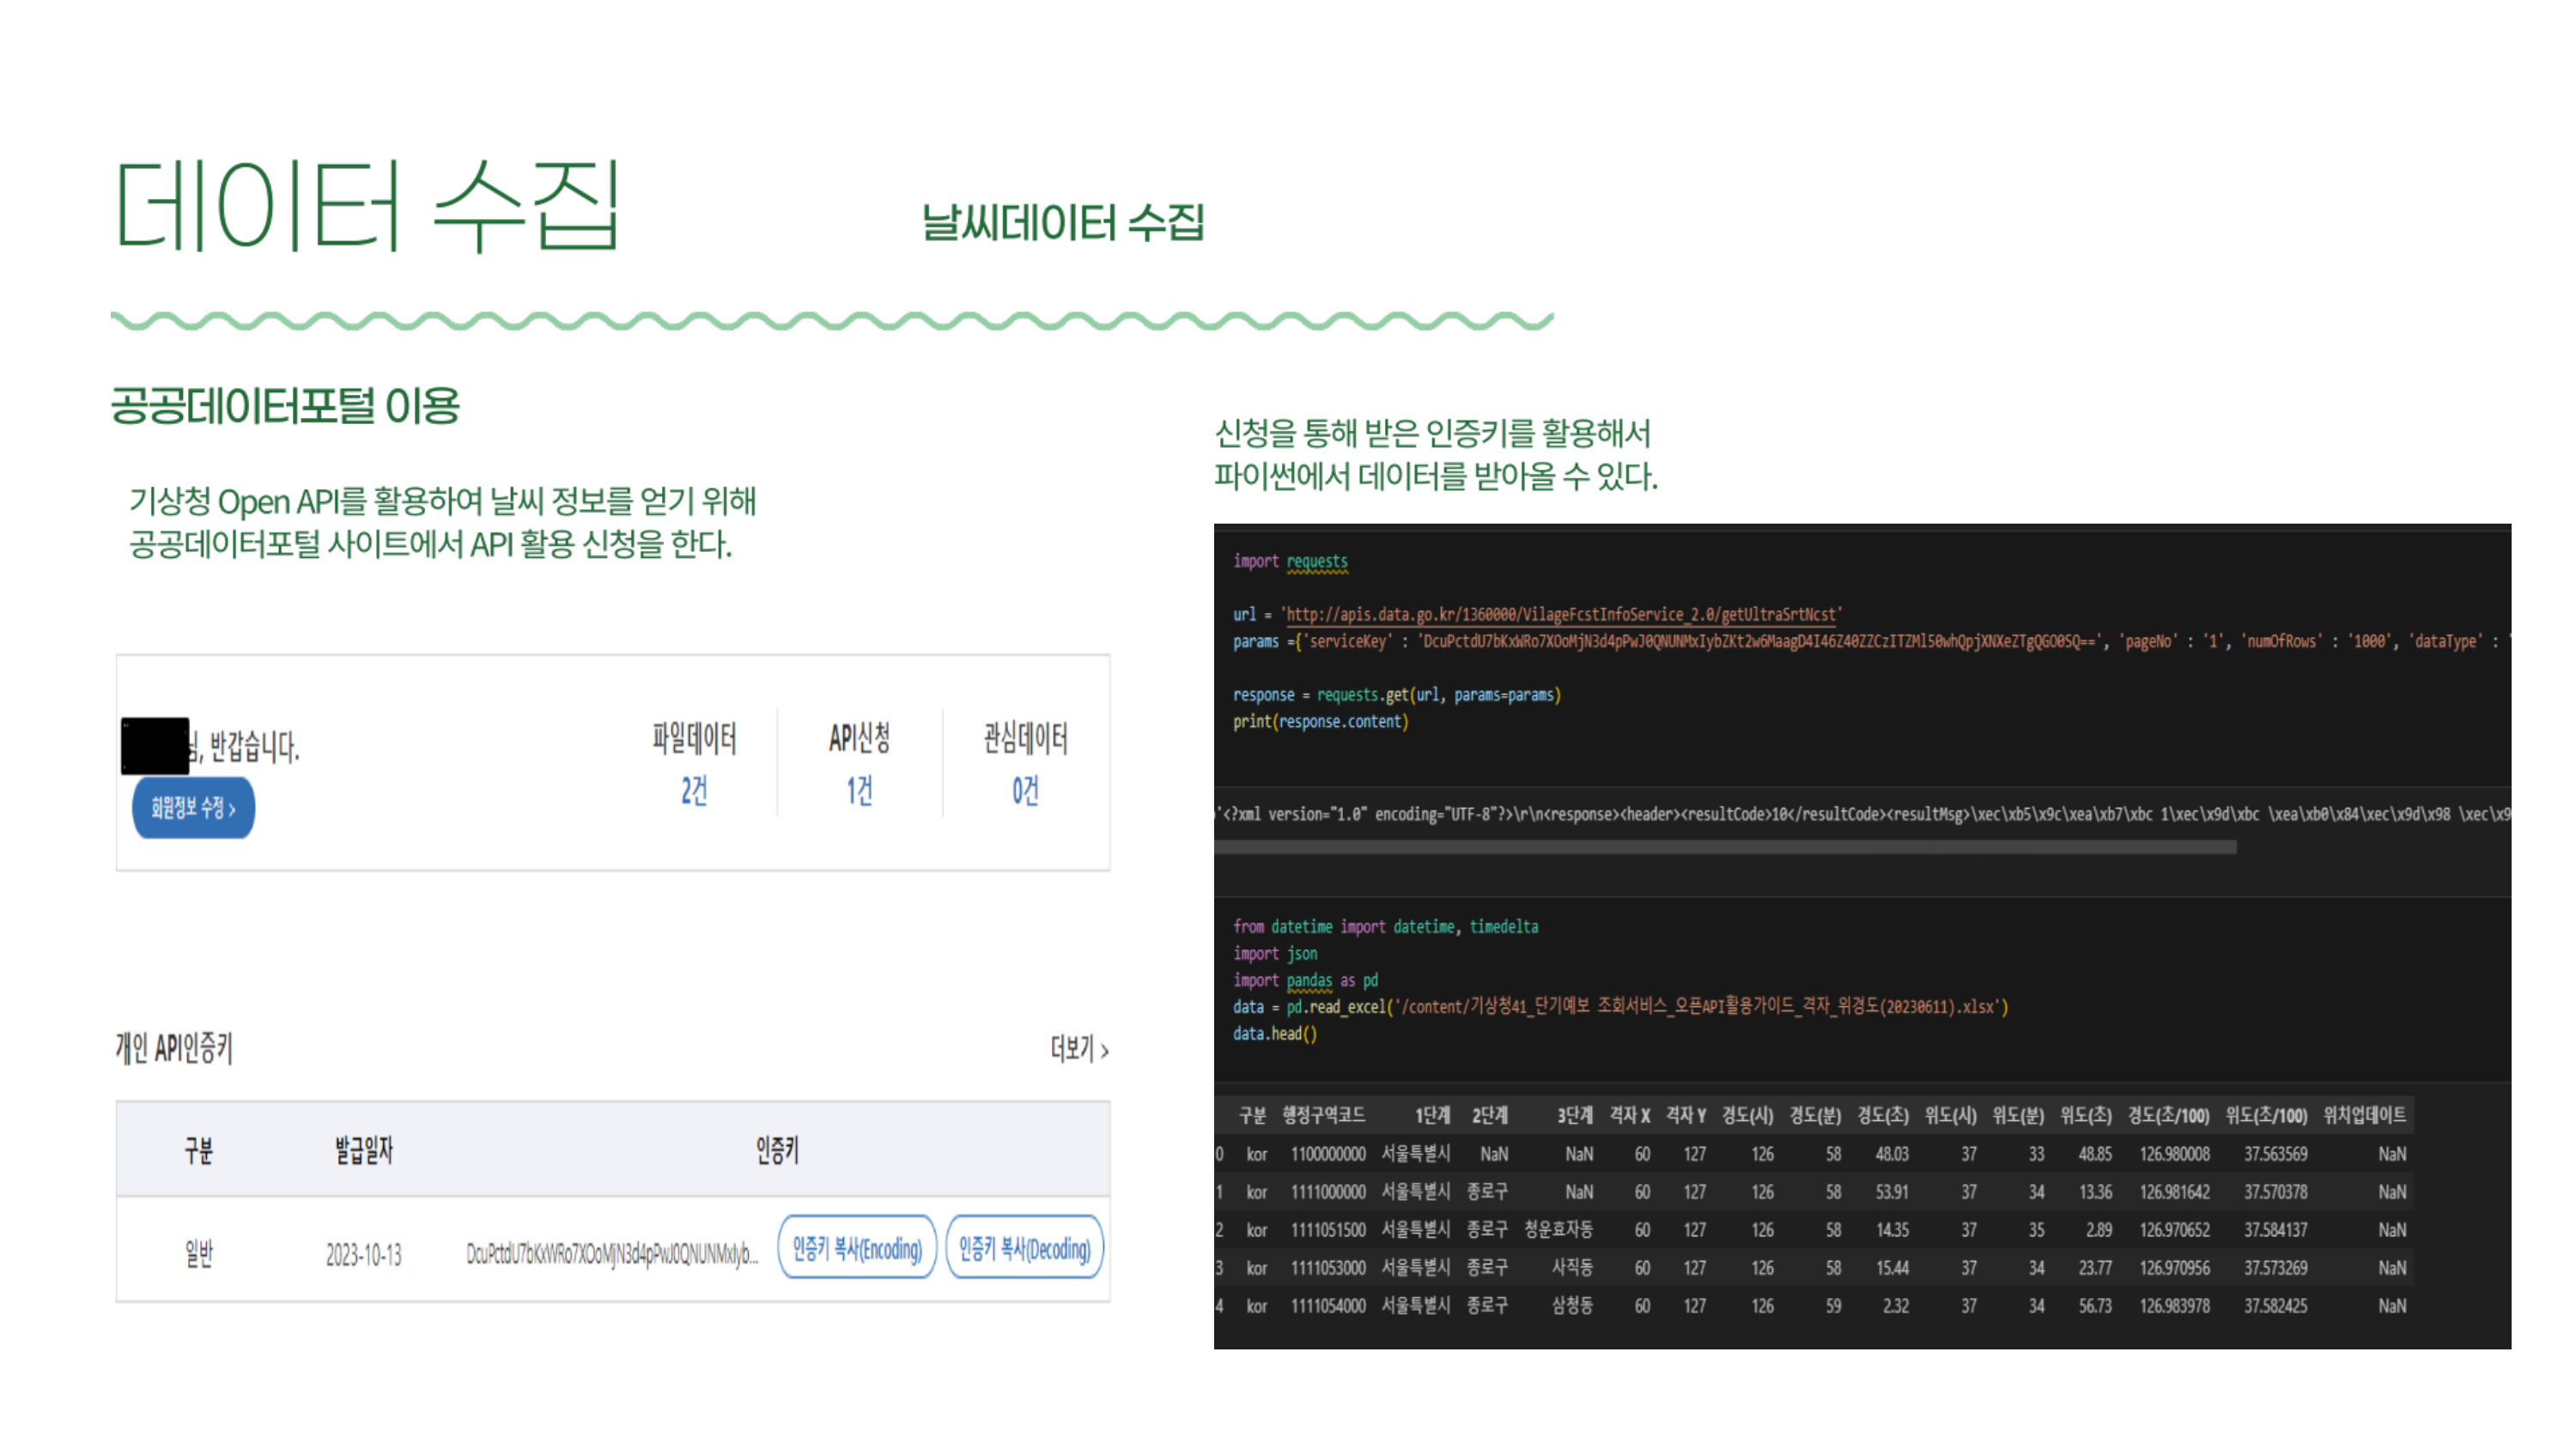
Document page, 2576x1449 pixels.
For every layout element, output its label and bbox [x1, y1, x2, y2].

picture [1205, 402, 1689, 530]
text_box [110, 567, 1159, 1393]
text_box [110, 311, 1555, 333]
picture [905, 179, 1248, 294]
picture [69, 95, 793, 567]
text_box [1214, 524, 2512, 1349]
